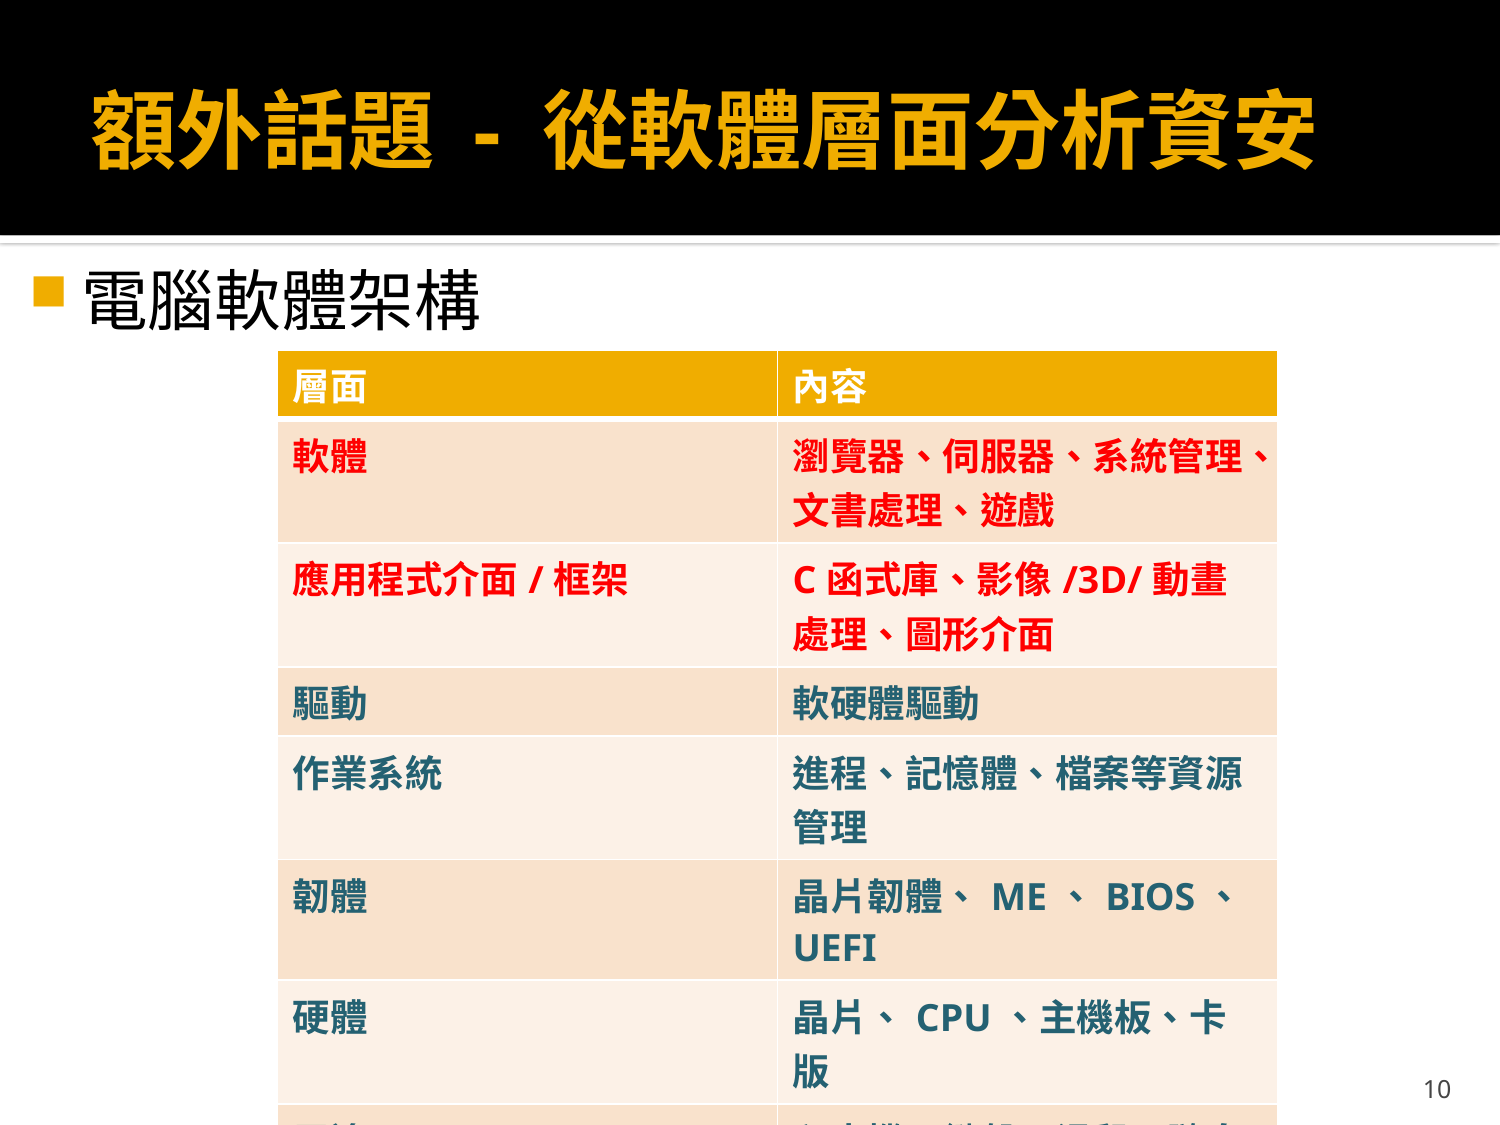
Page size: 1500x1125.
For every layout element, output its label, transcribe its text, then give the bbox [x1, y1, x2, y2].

list 電腦軟體架構 [0, 243, 1350, 1003]
table_cell 硬體 [278, 981, 777, 1103]
table_cell 晶片、CPU、主機板、卡版 [778, 981, 1277, 1103]
table_cell 軟體 [278, 422, 777, 542]
slide_number 10 [1345, 1062, 1467, 1108]
table_cell 作業系統 [278, 737, 777, 859]
table_cell 韌體 [278, 860, 777, 979]
table_cell 瀏覽器、伺服器、系統管理、文書處理、遊戲 [778, 422, 1277, 542]
table_header 內容 [778, 351, 1277, 416]
table_cell 軟硬體驅動 [778, 668, 1277, 735]
table_header 層面 [278, 351, 777, 416]
table_cell 驅動 [278, 668, 777, 735]
table_cell 應用程式介面/框架 [278, 544, 777, 666]
table_cell 周邊 [278, 1105, 777, 1125]
table_cell 晶片韌體、ME、BIOS、UEFI [778, 860, 1277, 979]
title 額外話題 - 從軟體層面分析資安 [75, 25, 1425, 231]
table_cell C函式庫、影像/3D/動畫處理、圖形介面 [778, 544, 1277, 666]
table_cell 印表機、鍵盤、滑鼠、隨身碟等輸出入裝置 [778, 1105, 1277, 1125]
table_cell 進程、記憶體、檔案等資源管理 [778, 737, 1277, 859]
